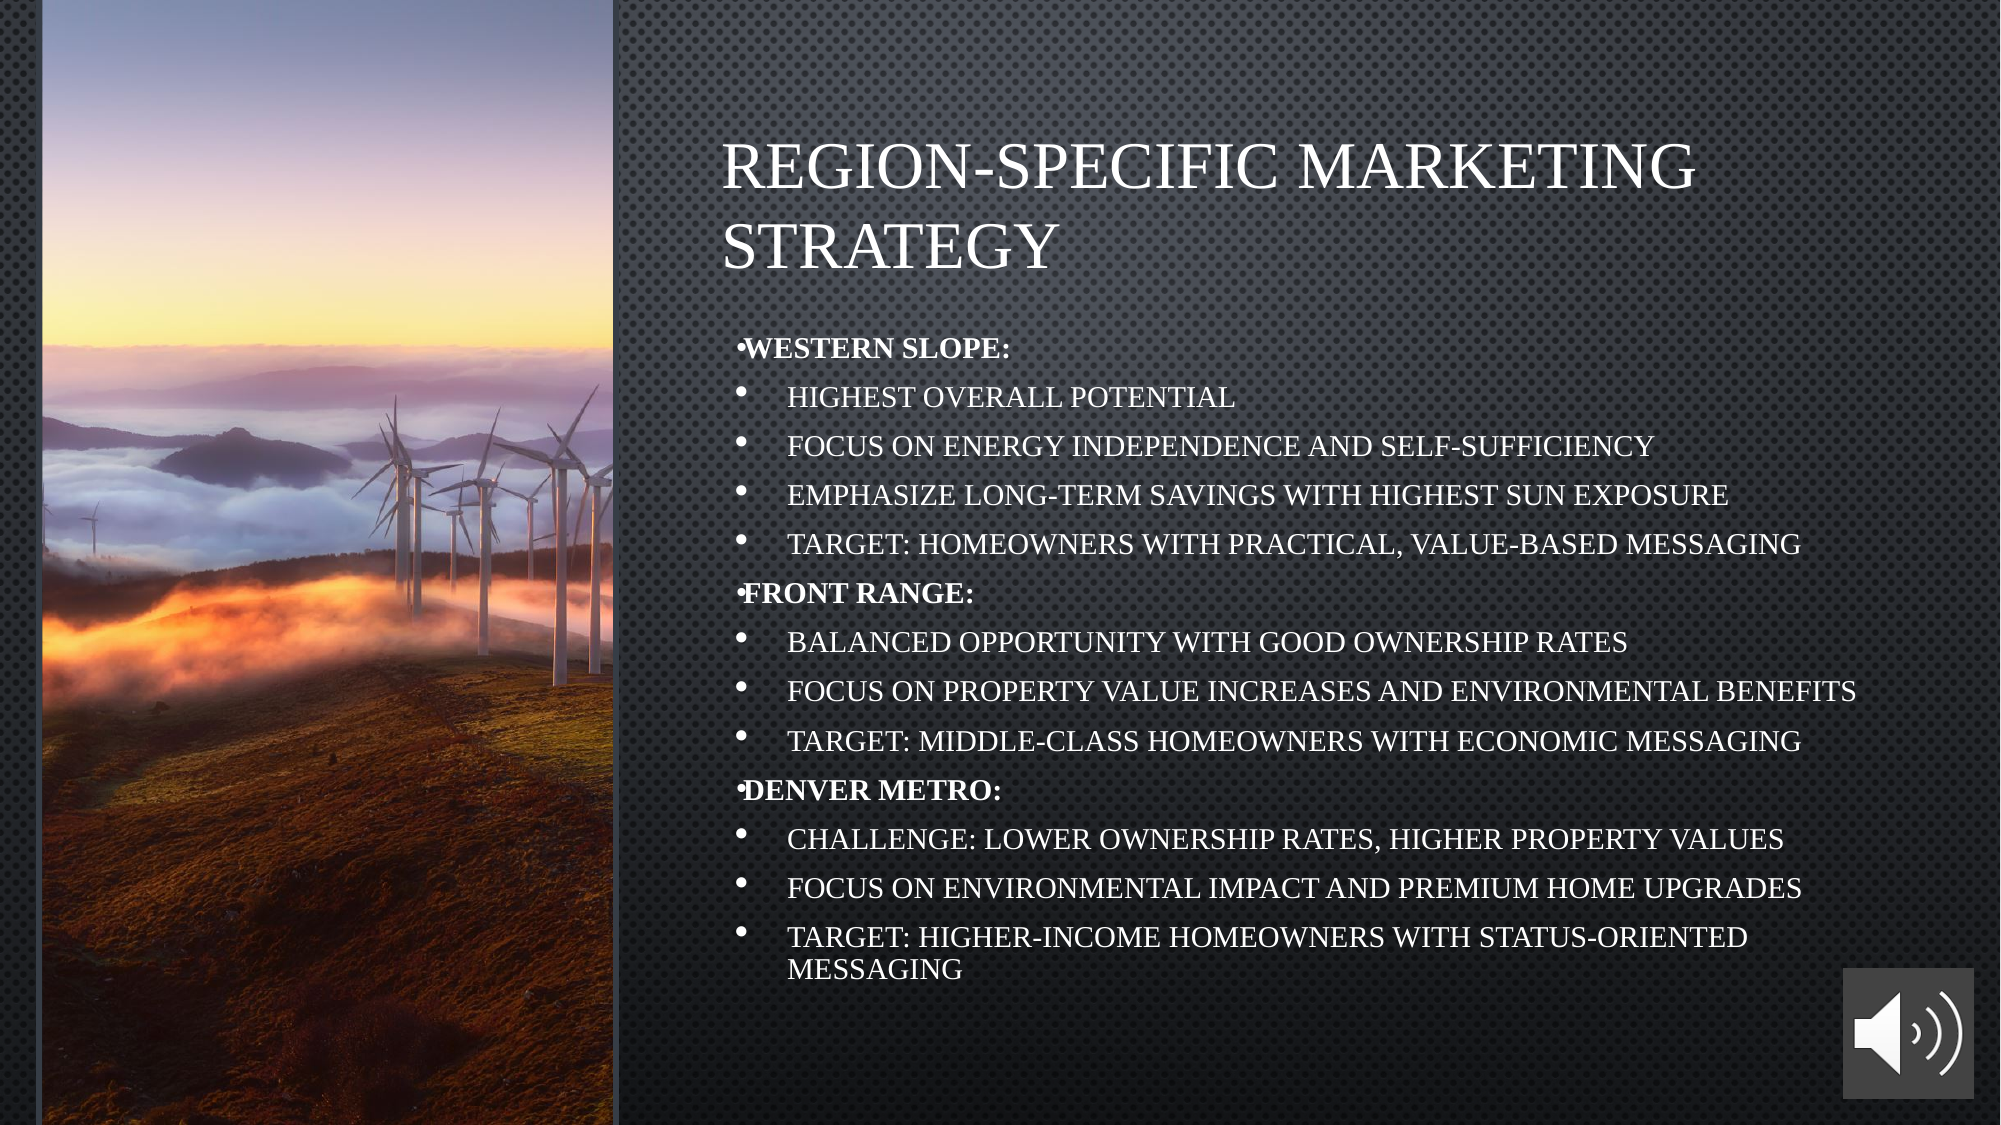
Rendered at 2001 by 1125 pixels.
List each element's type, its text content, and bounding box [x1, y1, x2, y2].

list Western Slope: Highest overall potential Focus on energy independence and self-sufficiency Emphasize long-term savings with highest sun exposure Target: Homeowners with practical, value-based messaging Front Range: Balanced opportunity with good ownership rates Focus on property value increases and environmental benefits Target: Middle-class homeowners with economic messaging Denver Metro: Challenge: Lower ownership rates, higher property values Focus on environmental impact and premium home upgrades Target: Higher-income homeowners with status-oriented messaging [721, 317, 1878, 1025]
title Region-Specific Marketing Strategy [706, 99, 1813, 304]
picture [42, 0, 614, 1125]
picture [1841, 966, 1976, 1101]
